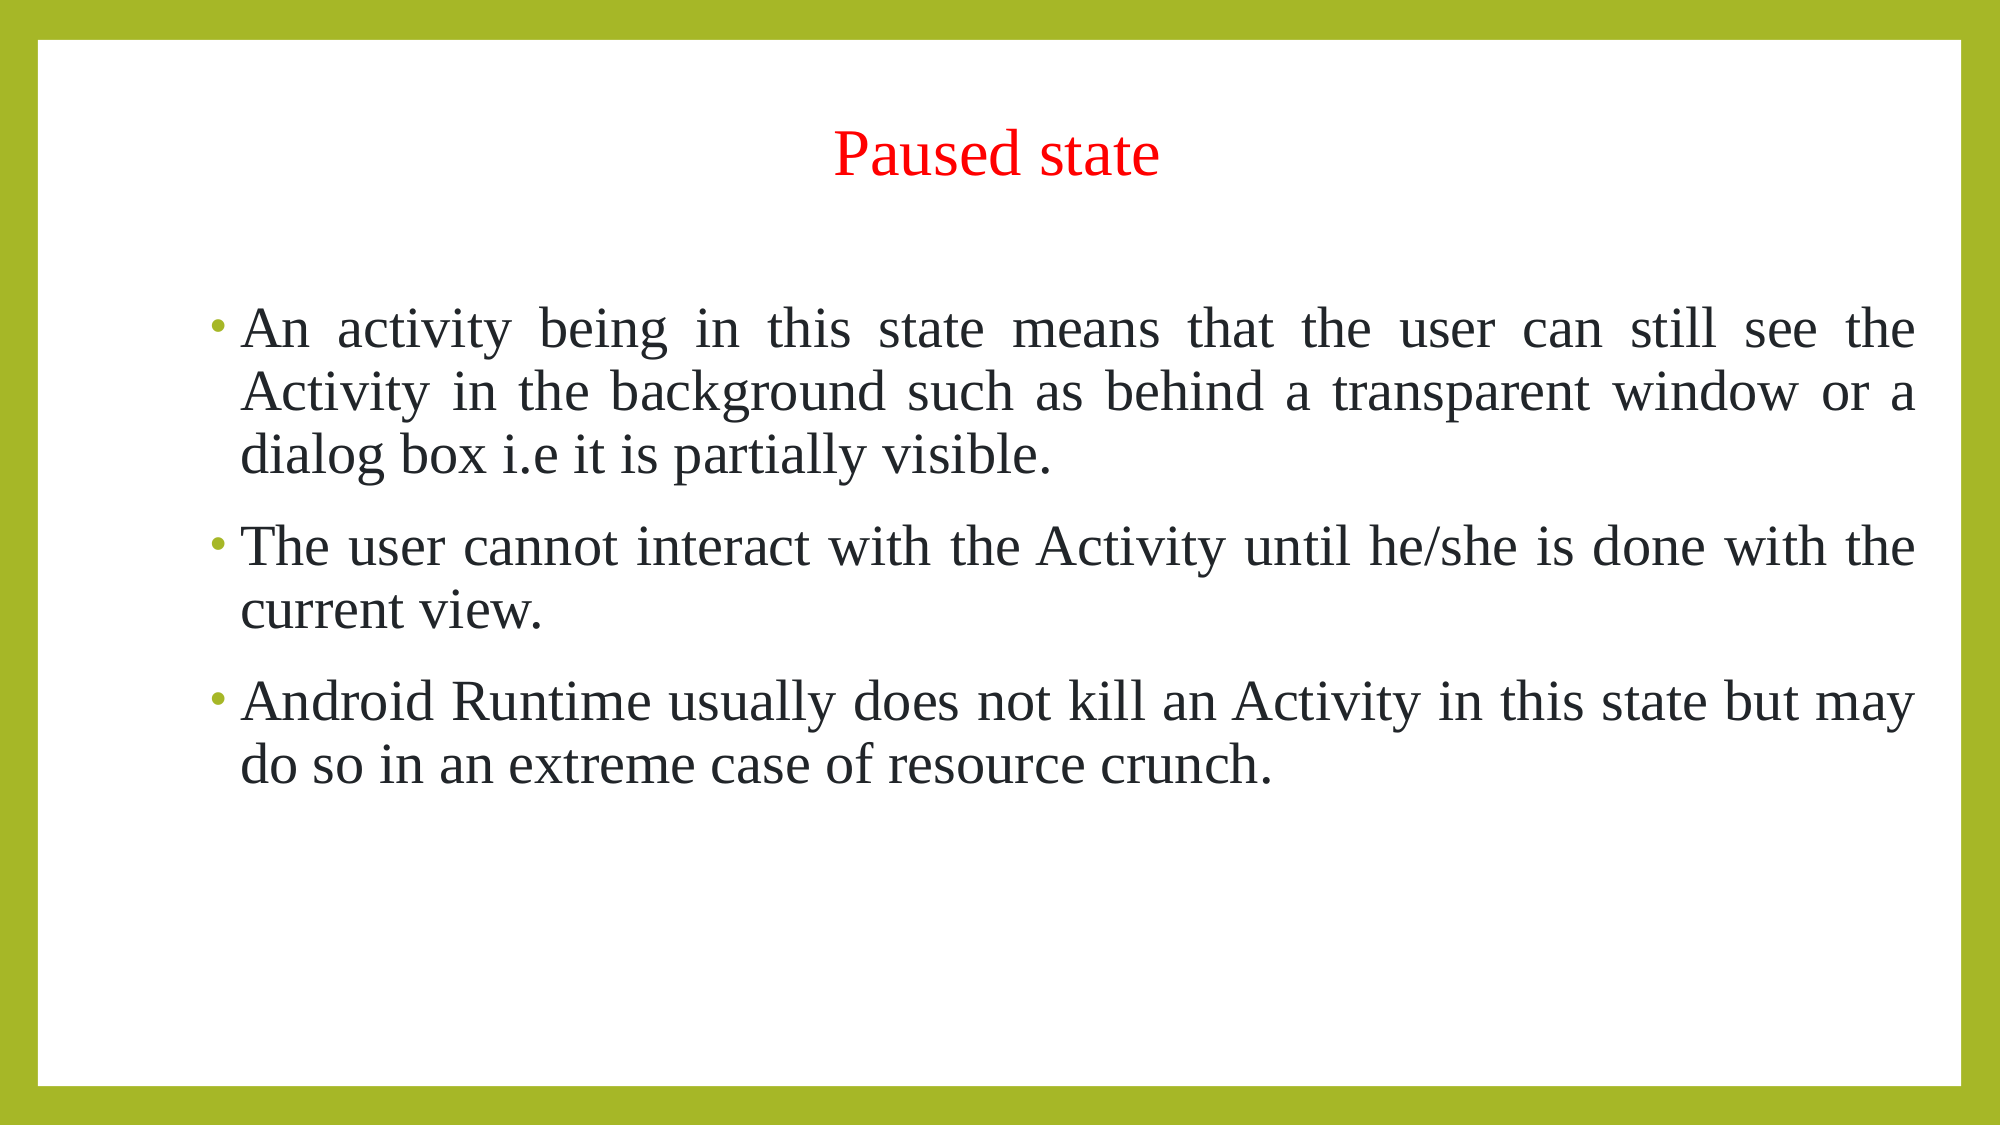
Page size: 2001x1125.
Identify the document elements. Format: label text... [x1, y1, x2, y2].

list An activity being in this state means that the user can still see the Activity in the background such as behind a transparent window or a dialog box i.e it is partially visible. The user cannot interact with the Activity until he/she is done with the current view. Android Runtime usually does not kill an Activity in this state but may do so in an extreme case of resource crunch. [187, 205, 1933, 1000]
title Paused state [187, 99, 1808, 205]
